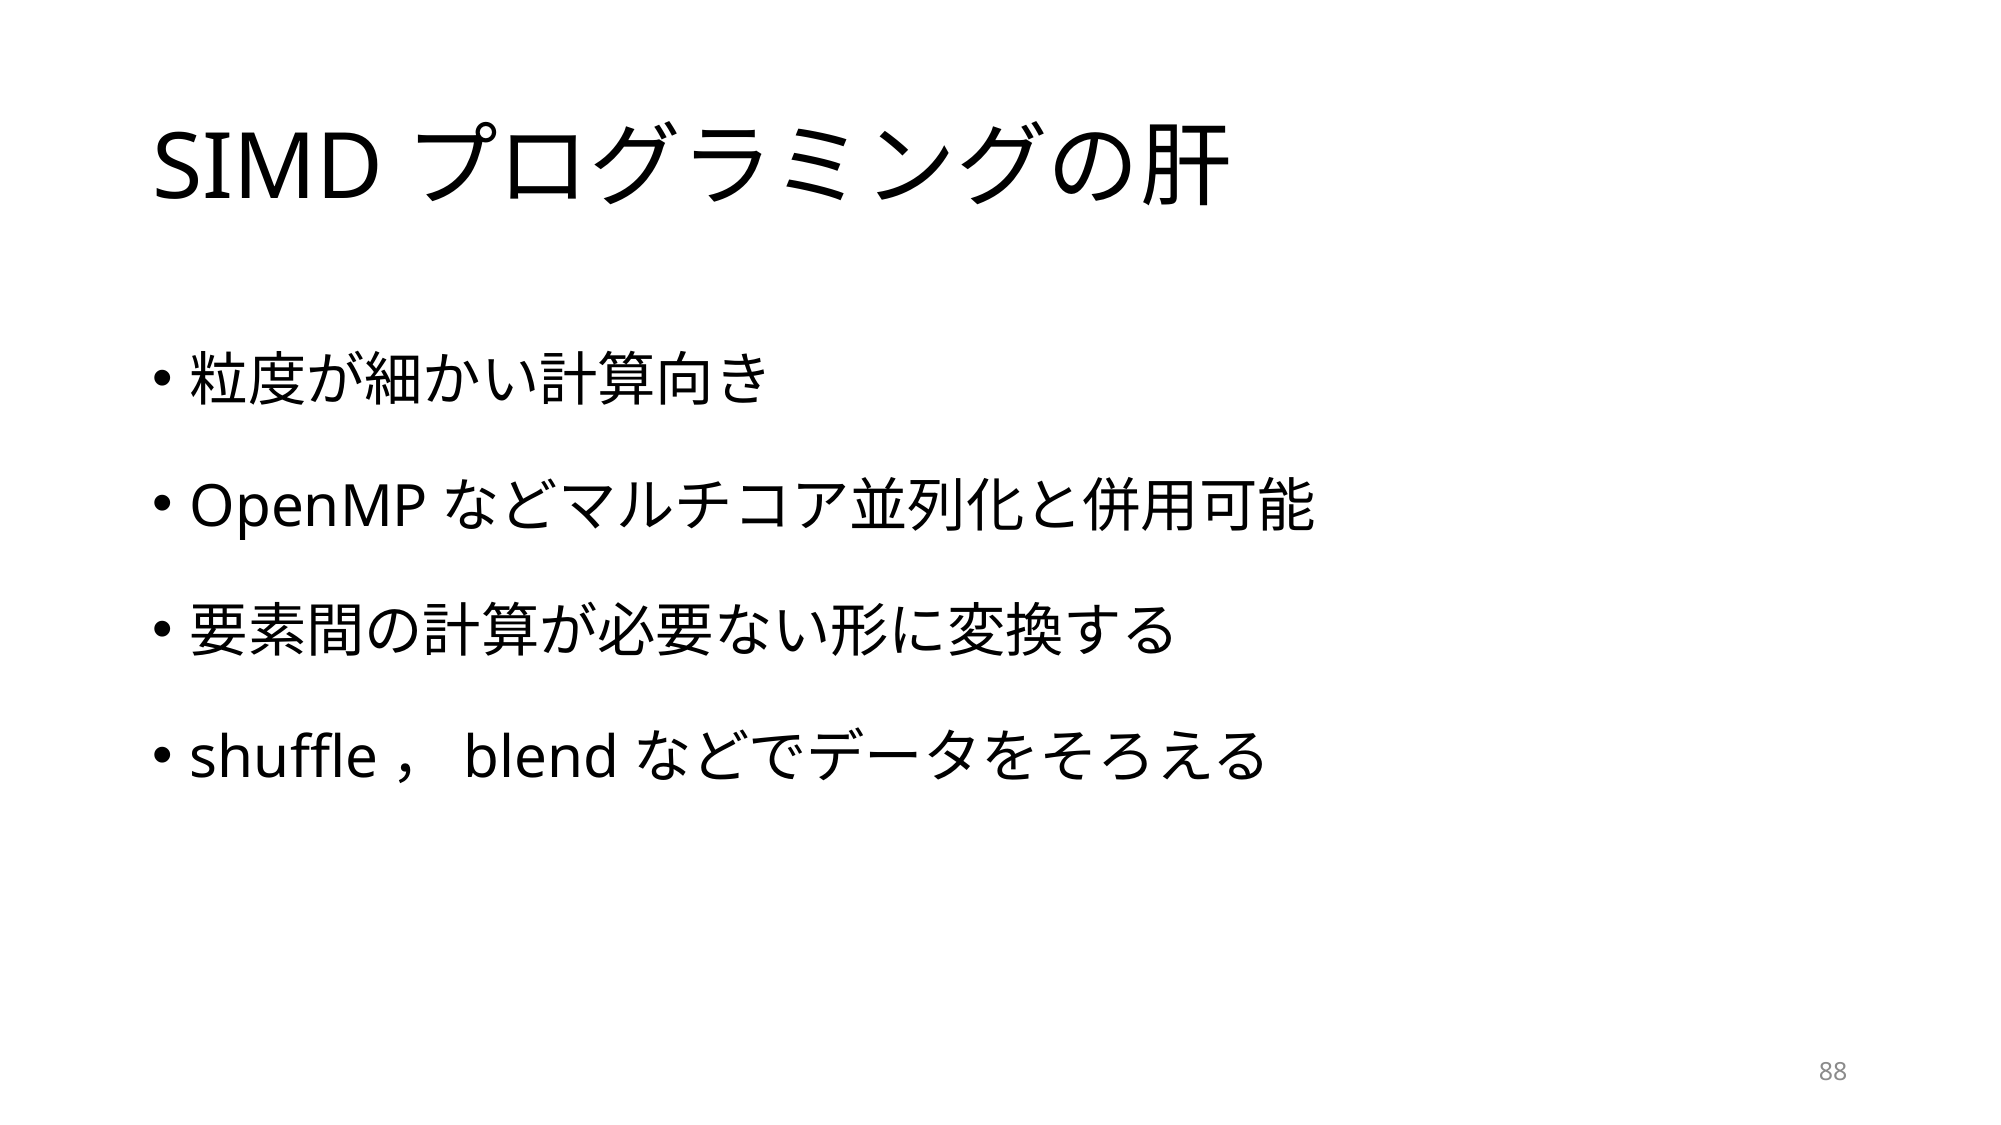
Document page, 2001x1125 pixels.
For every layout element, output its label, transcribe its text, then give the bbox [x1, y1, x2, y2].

list 粒度が細かい計算向き OpenMPなどマルチコア並列化と併用可能 要素間の計算が必要ない形に変換する shuffle，blendなどでデータをそろえる [137, 299, 1863, 1014]
title SIMDプログラミングの肝 [137, 59, 1863, 278]
slide_number 88 [1412, 1042, 1863, 1103]
